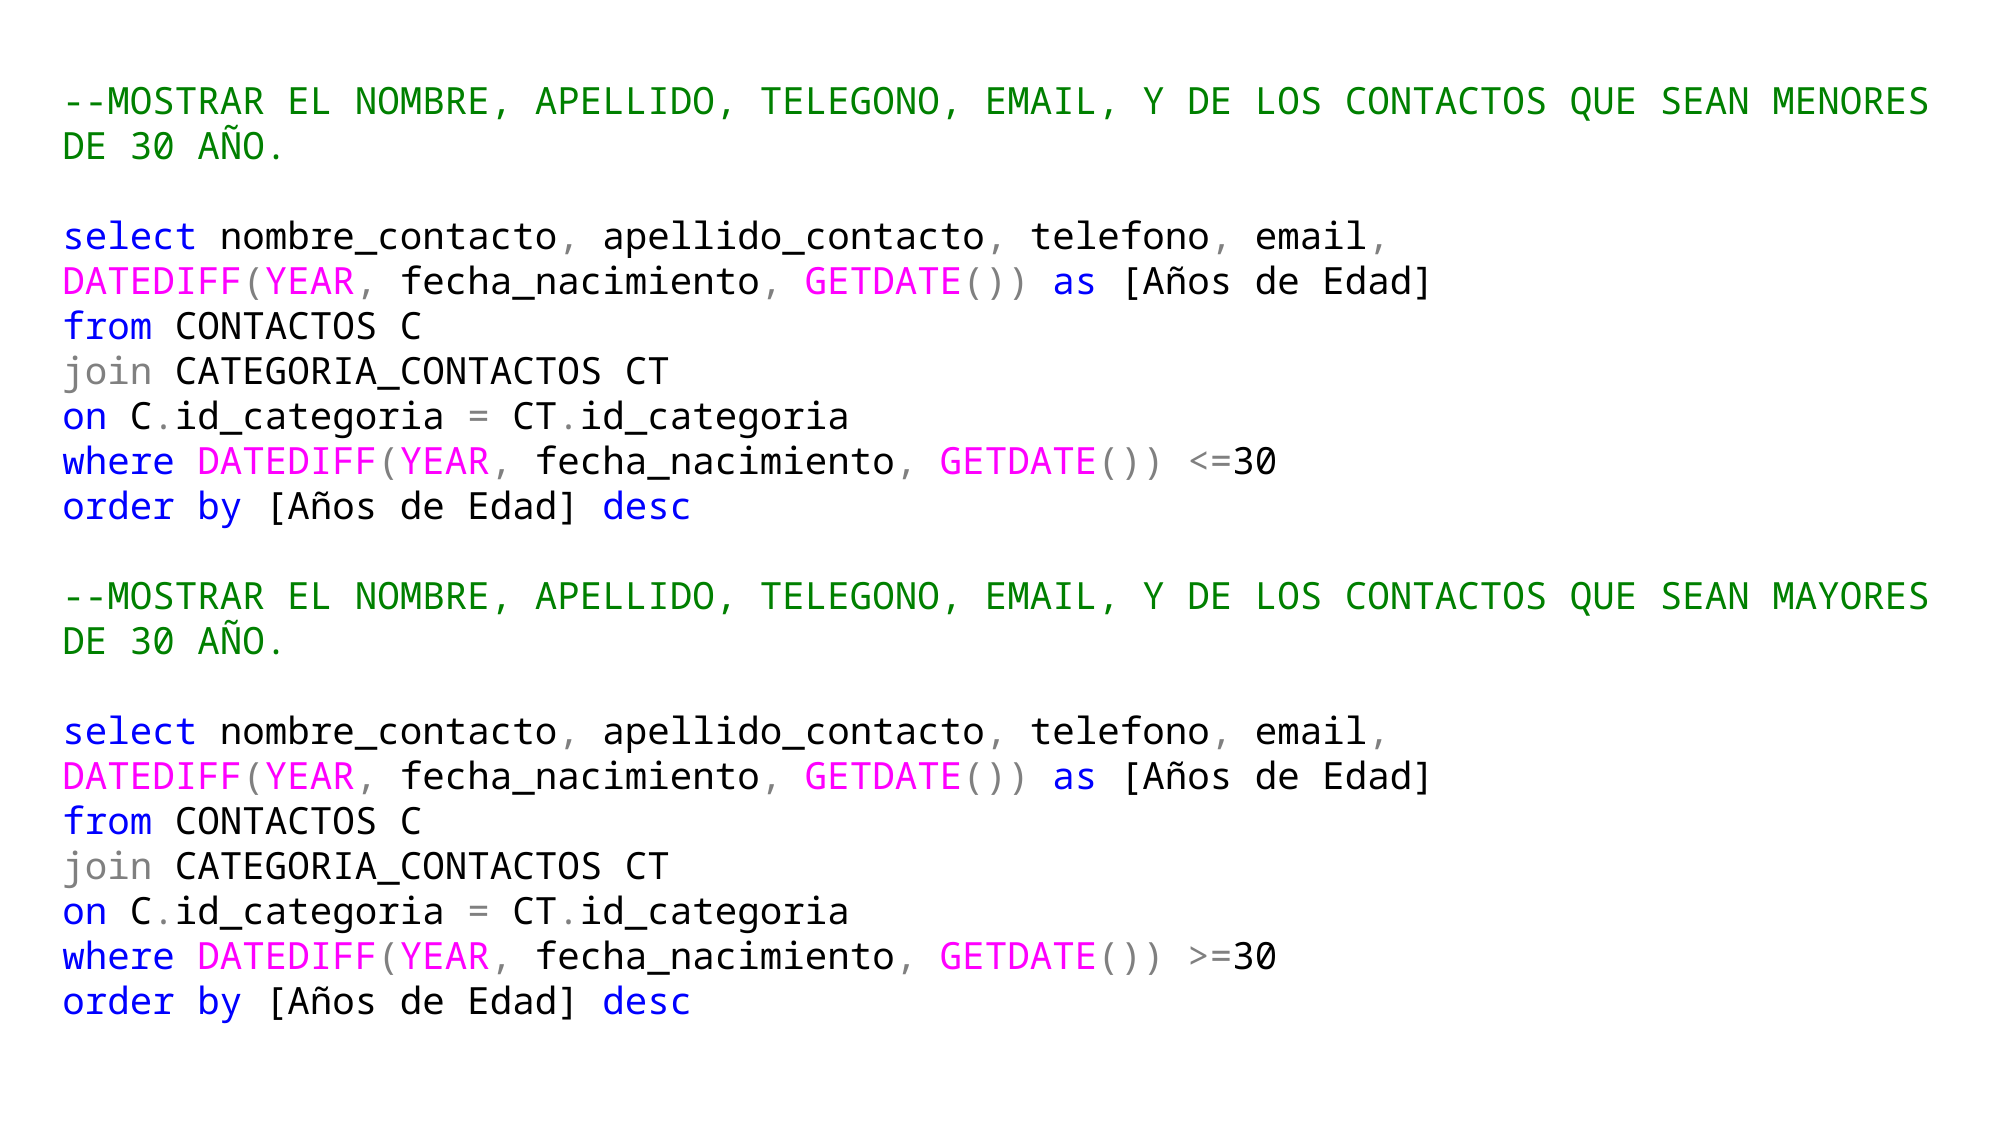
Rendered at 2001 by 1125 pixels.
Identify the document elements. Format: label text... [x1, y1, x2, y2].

text_box --MOSTRAR EL NOMBRE, APELLIDO, TELEGONO, EMAIL, Y DE LOS CONTACTOS QUE SEAN MENORES DE 30 AÑO. select nombre_contacto, apellido_contacto, telefono, email, DATEDIFF(YEAR, fecha_nacimiento, GETDATE()) as [Años de Edad] from CONTACTOS C join CATEGORIA_CONTACTOS CT on C.id_categoria = CT.id_categoria where DATEDIFF(YEAR, fecha_nacimiento, GETDATE()) <=30 order by [Años de Edad] desc --MOSTRAR EL NOMBRE, APELLIDO, TELEGONO, EMAIL, Y DE LOS CONTACTOS QUE SEAN MAYORES DE 30 AÑO. select nombre_contacto, apellido_contacto, telefono, email, DATEDIFF(YEAR, fecha_nacimiento, GETDATE()) as [Años de Edad] from CONTACTOS C join CATEGORIA_CONTACTOS CT on C.id_categoria = CT.id_categoria where DATEDIFF(YEAR, fecha_nacimiento, GETDATE()) >=30 order by [Años de Edad] desc [47, 69, 1955, 1030]
